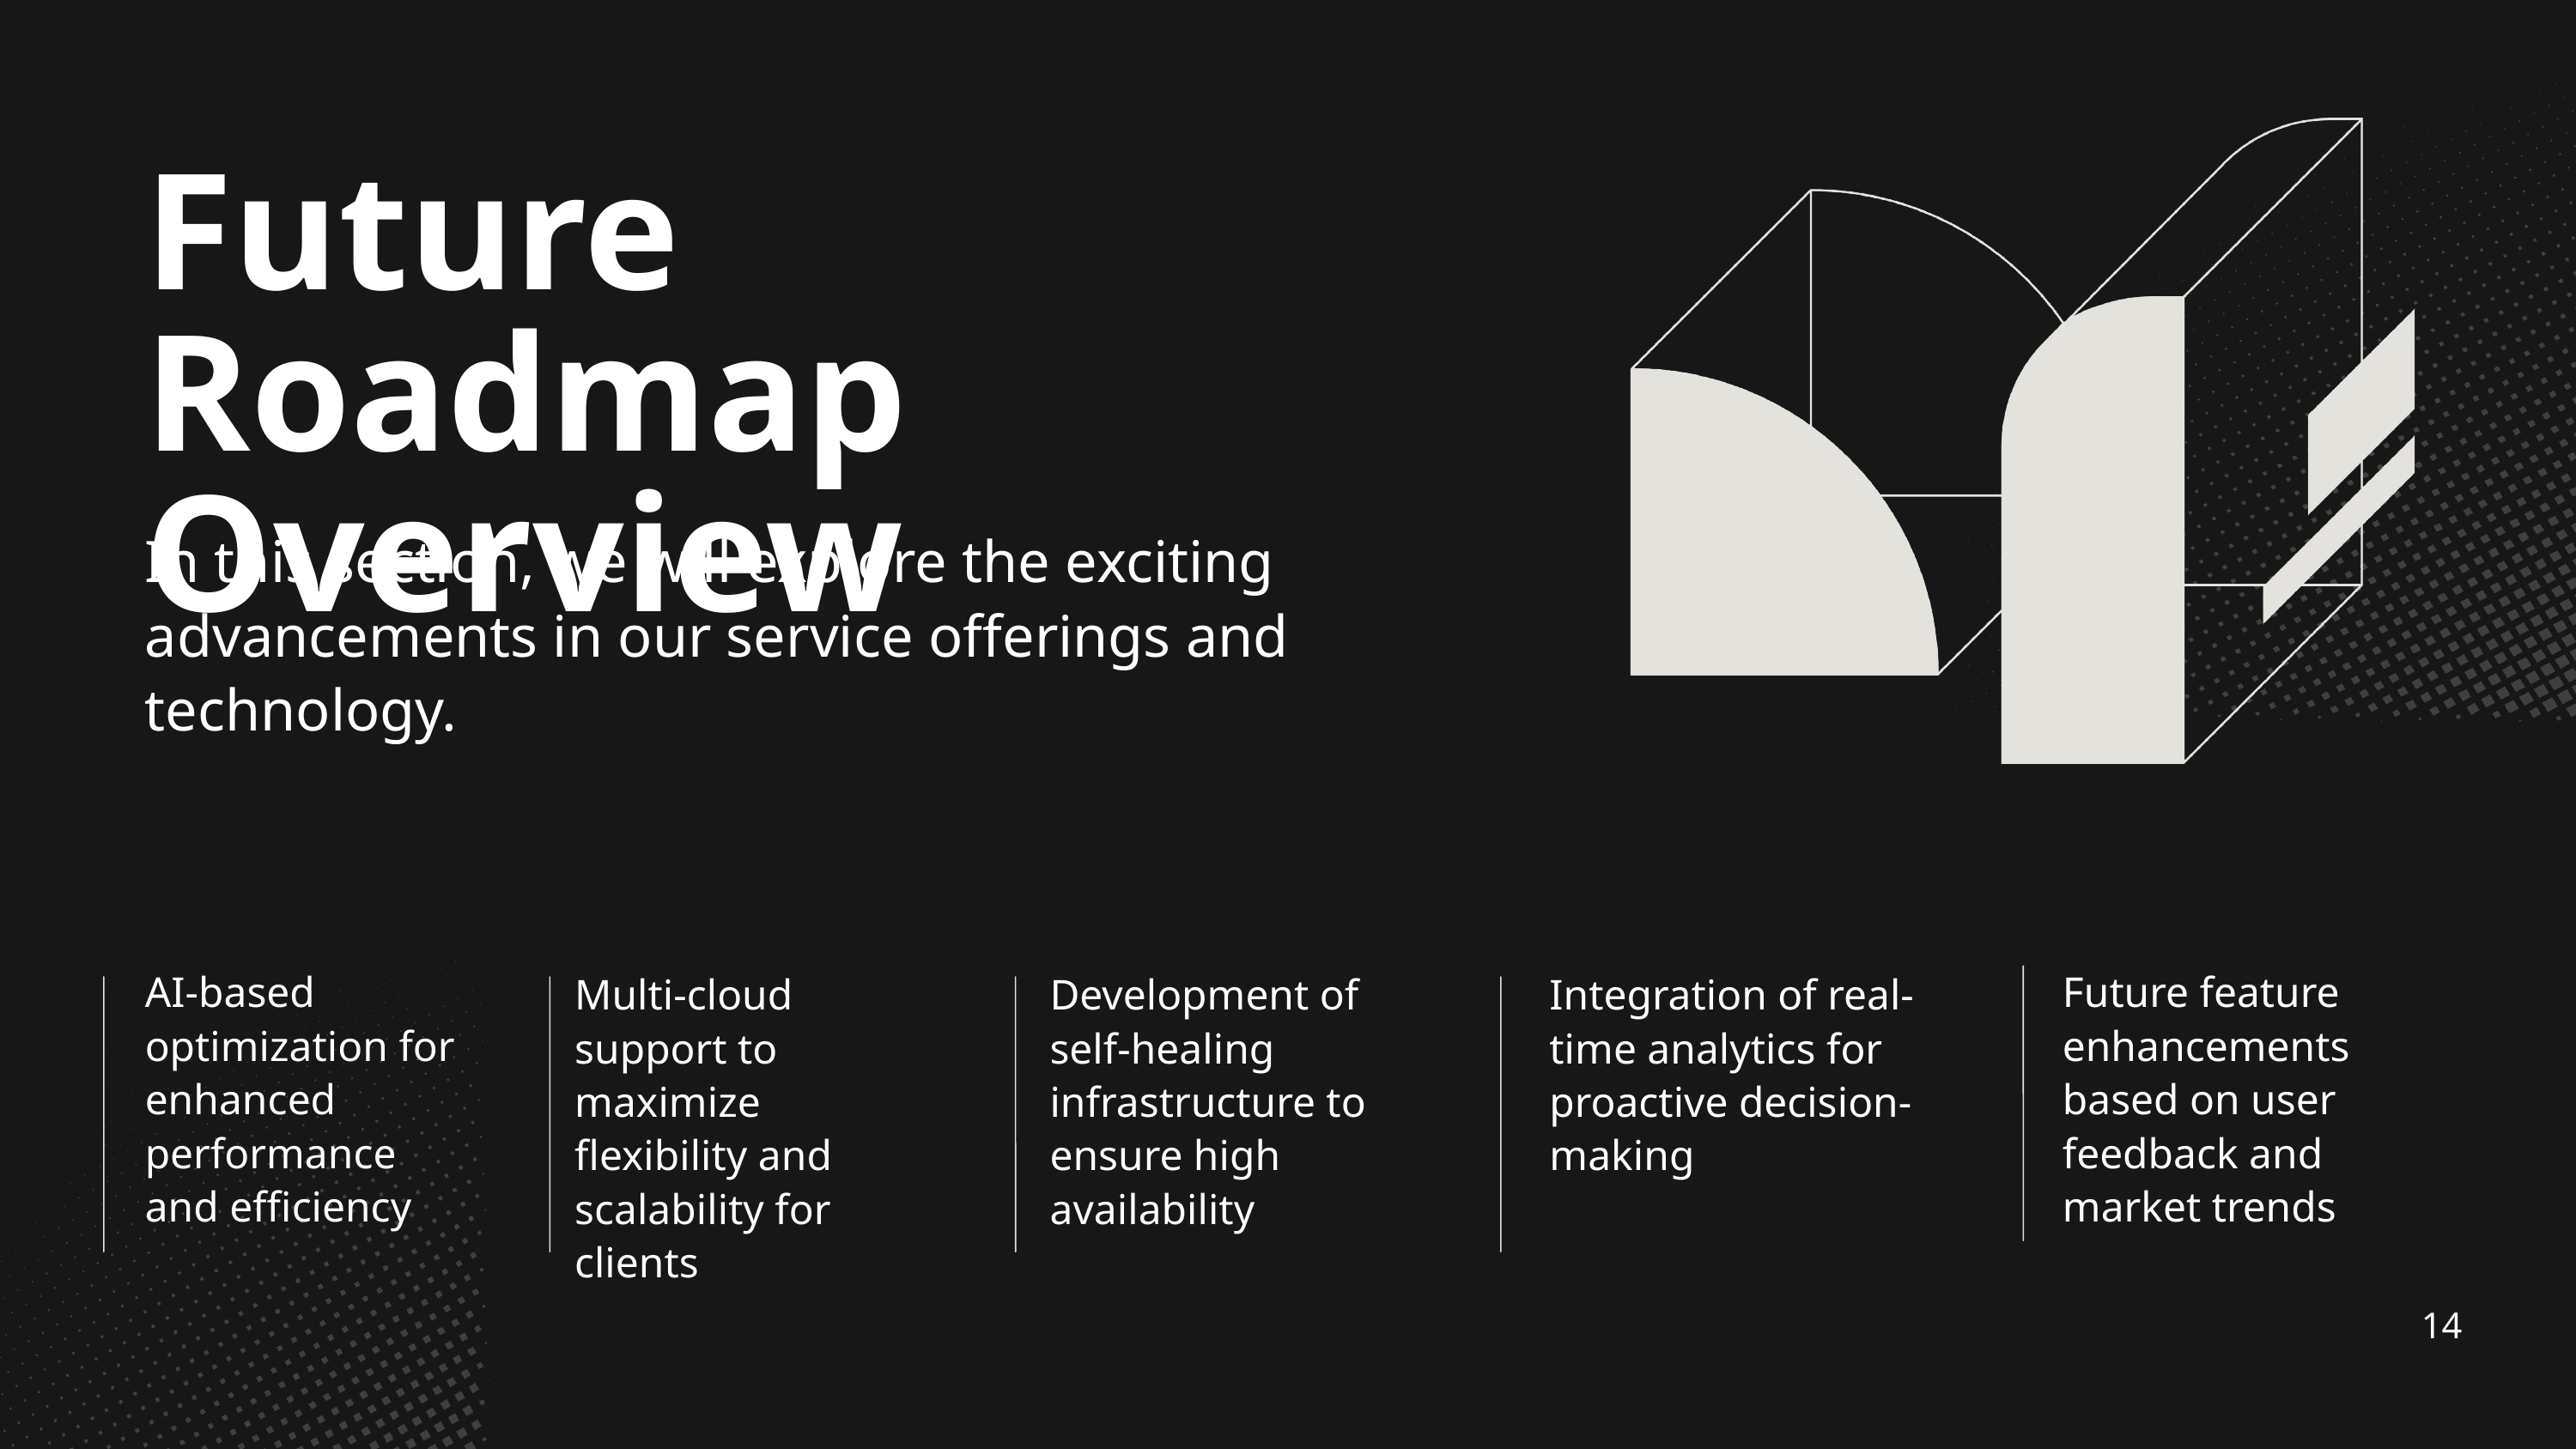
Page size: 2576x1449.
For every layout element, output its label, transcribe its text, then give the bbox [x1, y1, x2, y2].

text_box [144, 144, 1476, 739]
text_box [1630, 118, 2415, 764]
text_box [1832, 0, 2576, 724]
text_box Future feature enhancements based on user feedback and market trends [2062, 962, 2432, 1231]
text_box Development of self-healing infrastructure to ensure high availability [1049, 964, 1443, 1233]
text_box [0, 857, 492, 1449]
text_box Integration of real-time analytics for proactive decision-making [1549, 964, 1957, 1179]
text_box AI-based optimization for enhanced performance and efficiency [144, 962, 469, 1231]
text_box Multi-cloud support to maximize flexibility and scalability for clients [574, 964, 944, 1287]
text_box 14 [2421, 1295, 2463, 1346]
